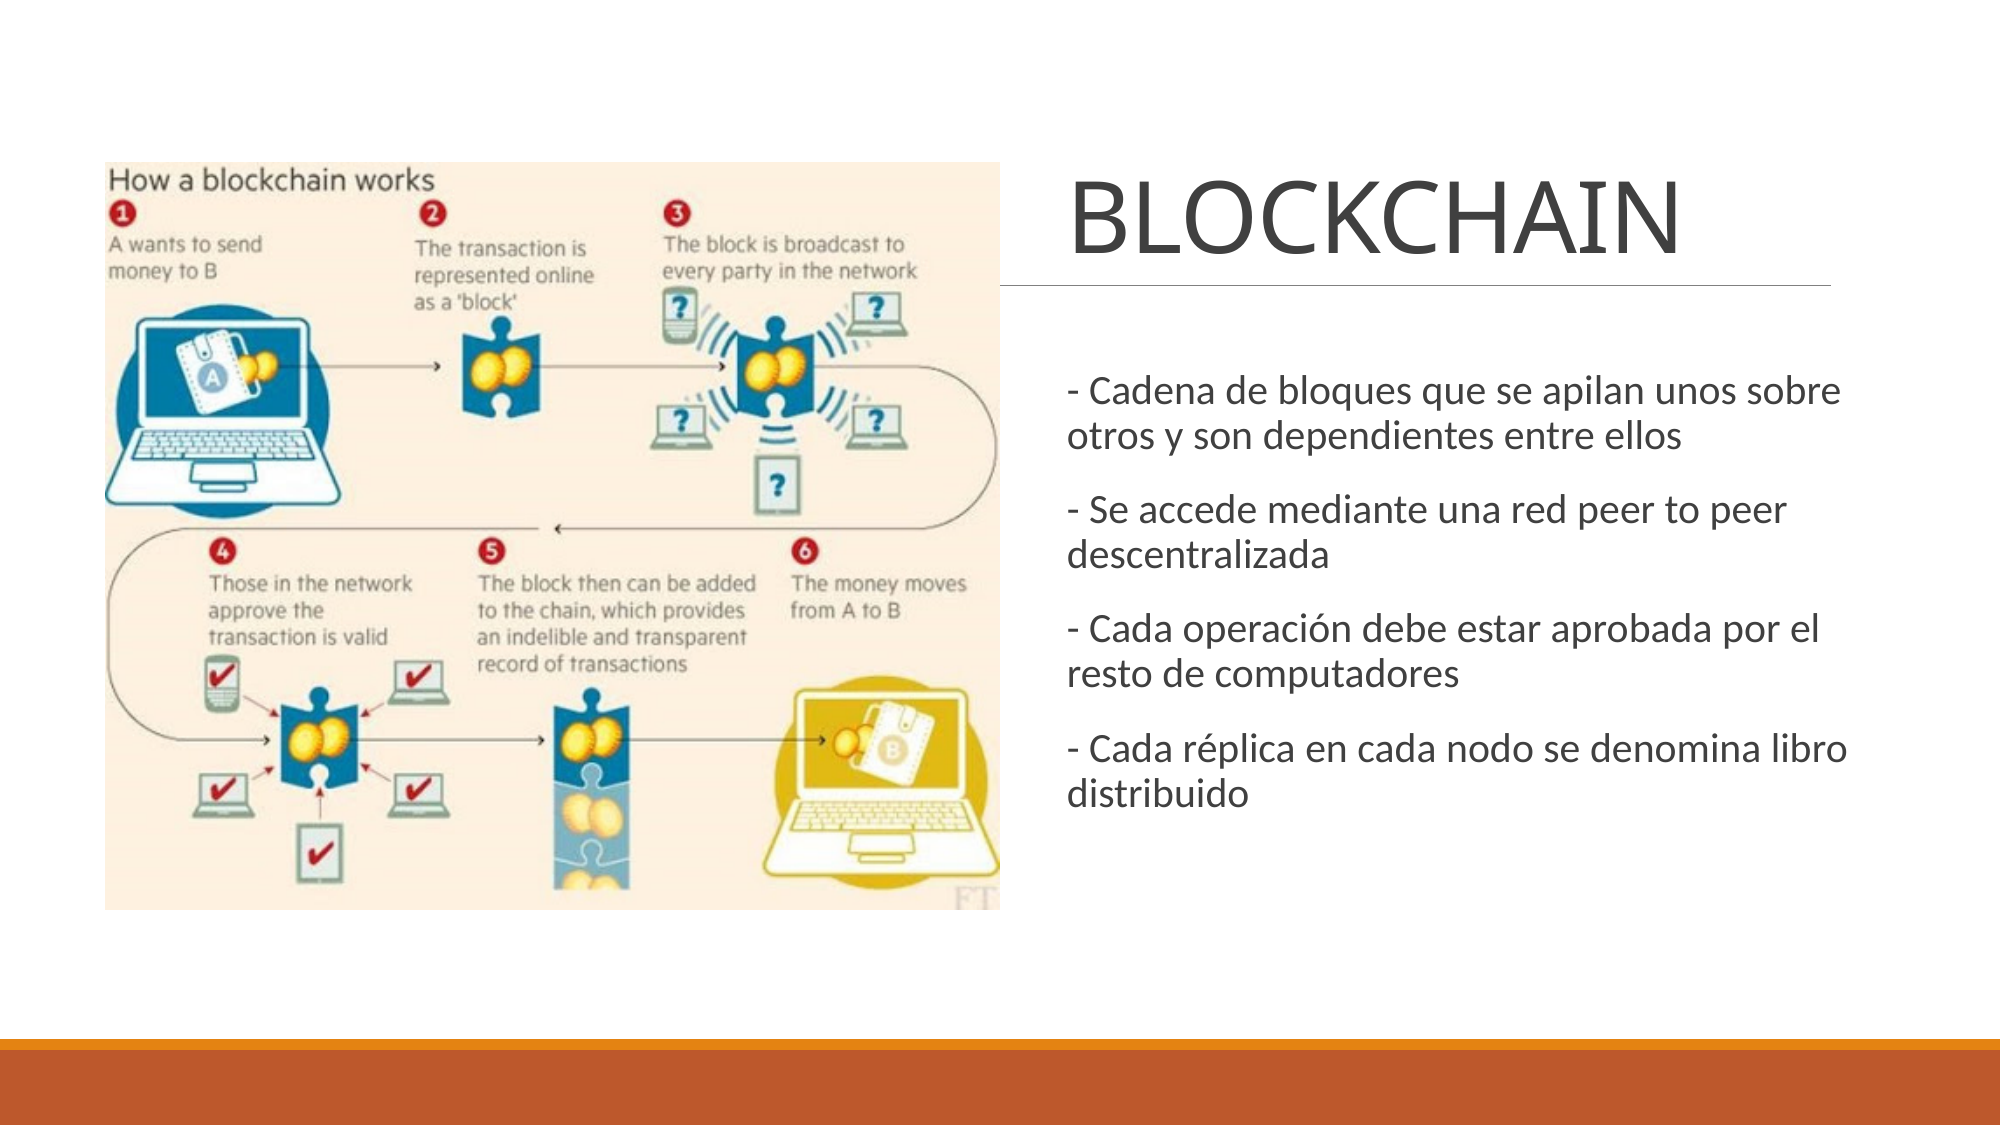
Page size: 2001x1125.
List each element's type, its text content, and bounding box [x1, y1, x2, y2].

list - Cadena de bloques que se apilan unos sobre otros y son dependientes entre ellos - Se accede mediante una red peer to peer descentralizada - Cada operación debe estar aprobada por el resto de computadores - Cada réplica en cada nodo se denomina libro distribuido [1051, 360, 1893, 963]
title BLOCKCHAIN [1051, 43, 1893, 282]
picture [104, 162, 1001, 911]
